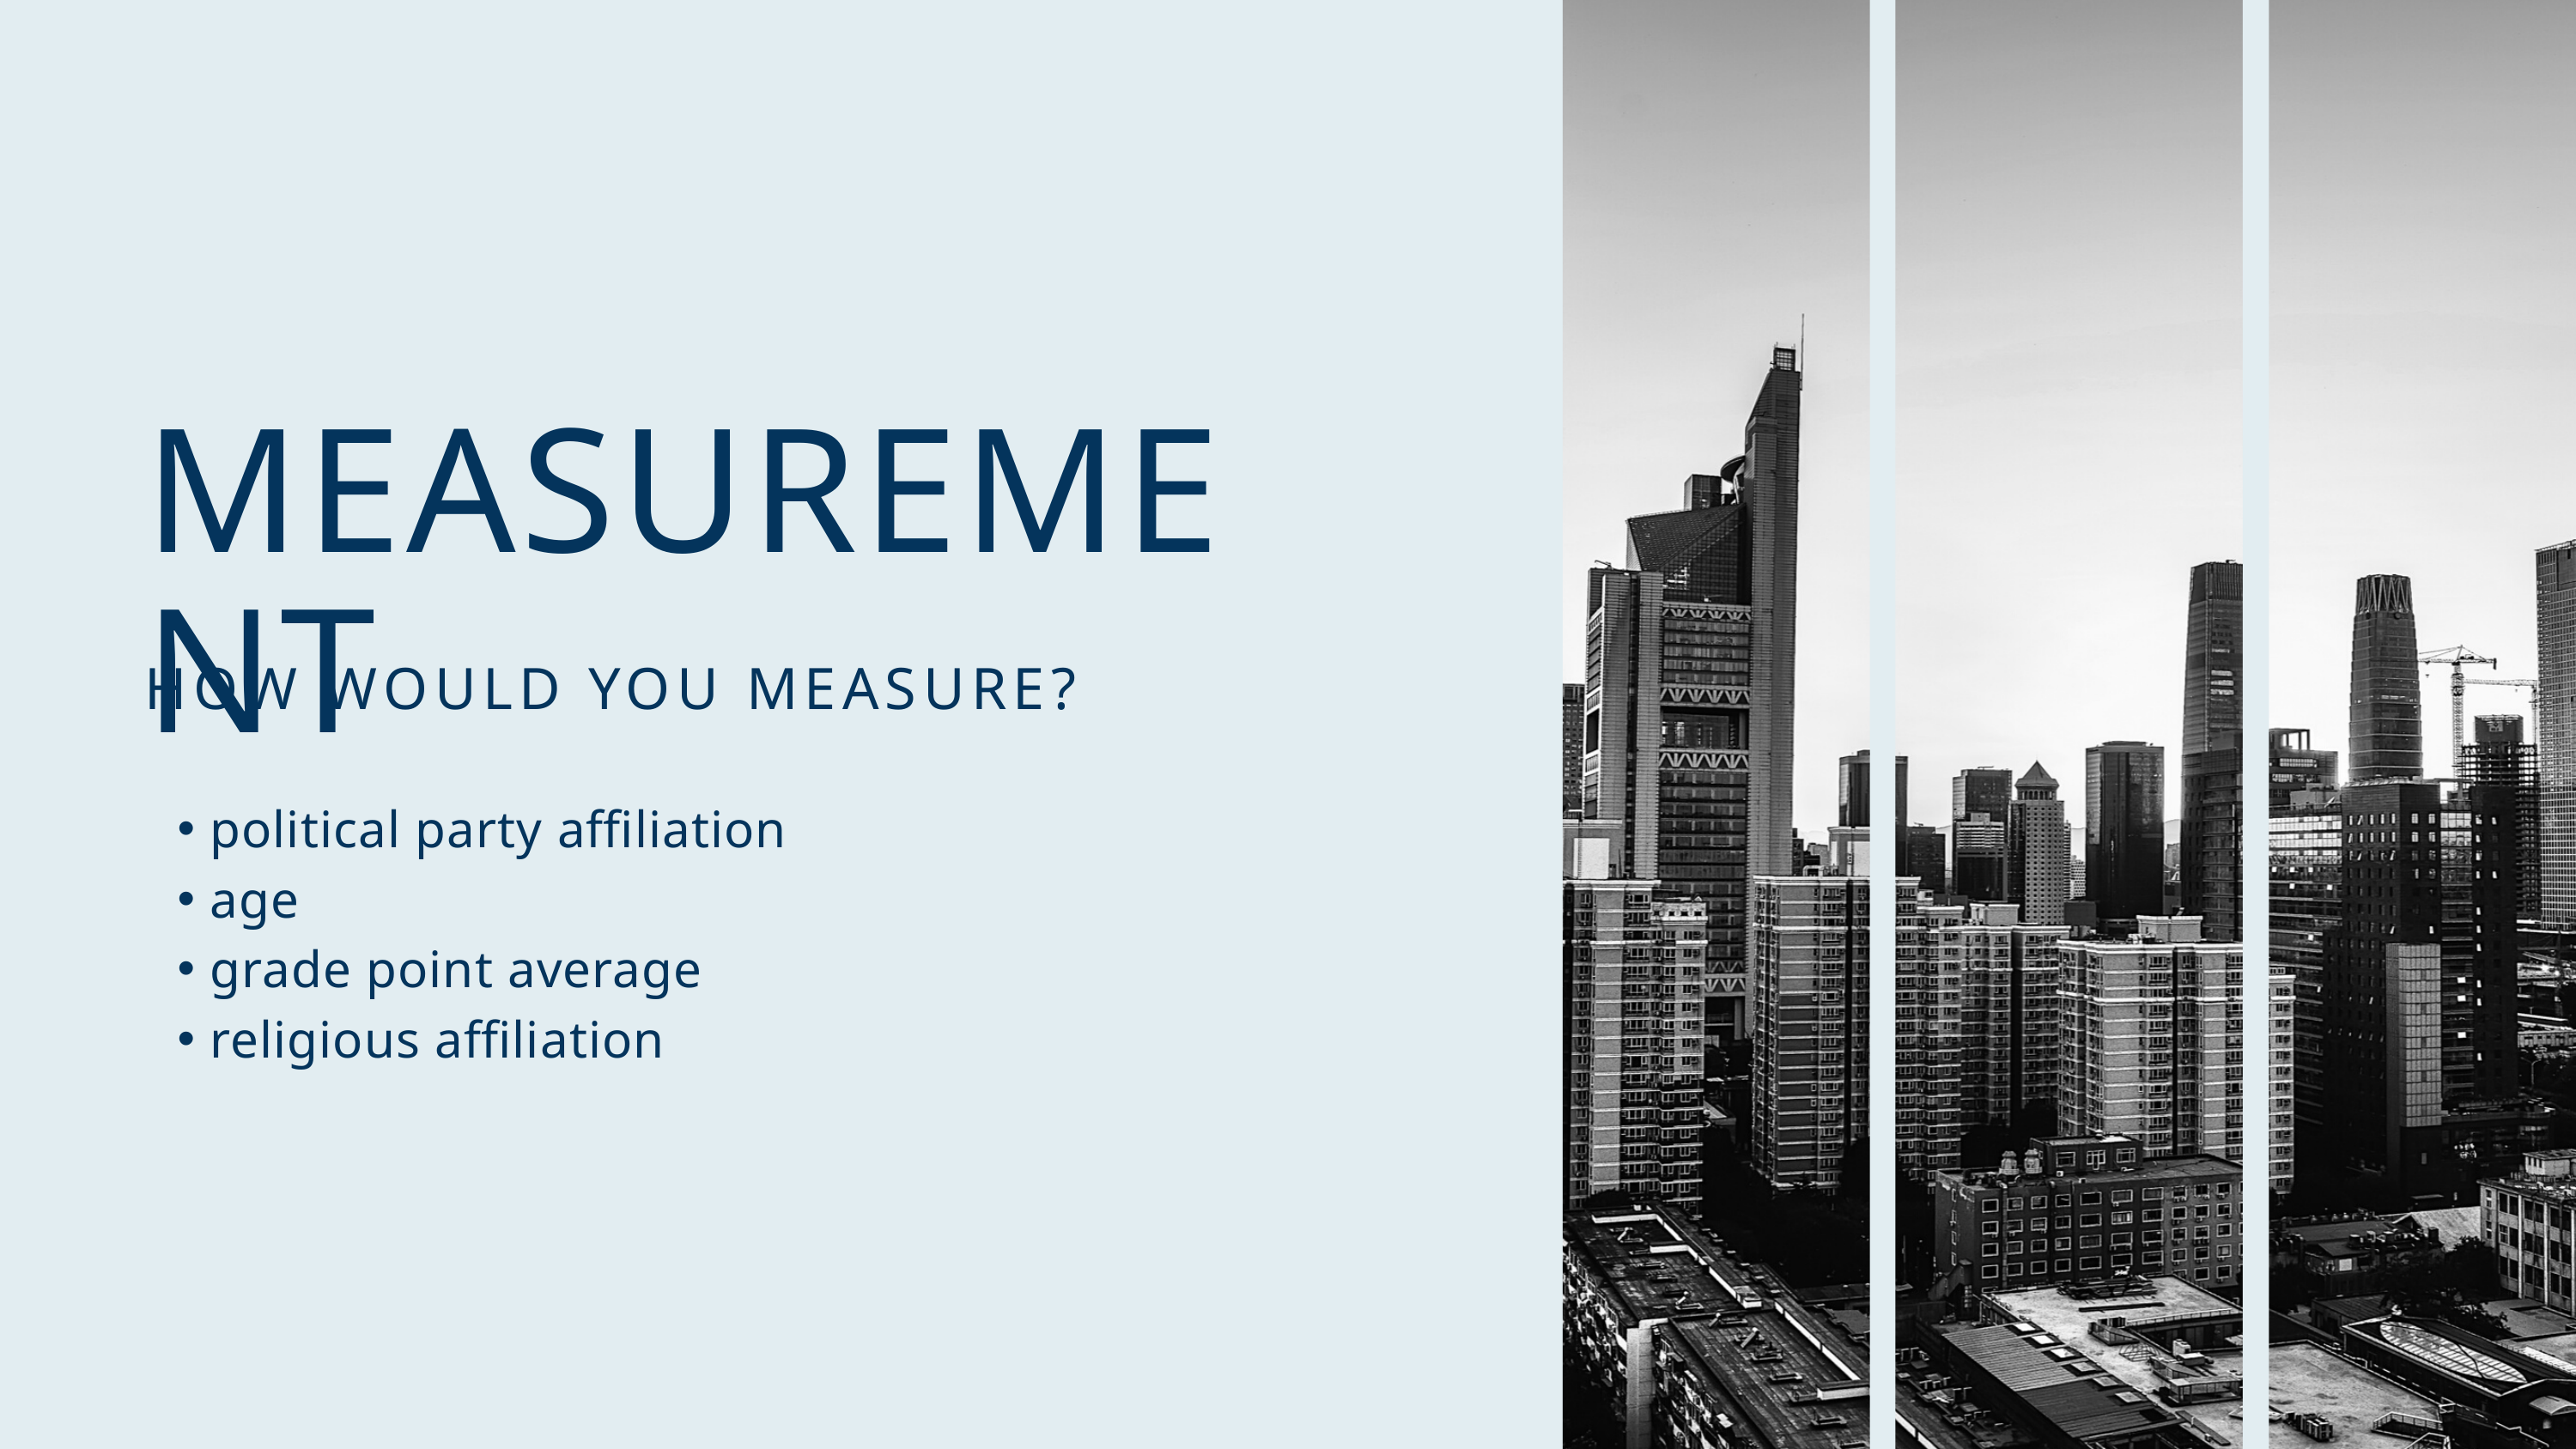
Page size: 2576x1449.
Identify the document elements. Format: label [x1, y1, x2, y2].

picture [1562, 0, 1869, 1449]
picture [2269, 0, 2576, 1449]
text_box [144, 391, 1267, 1062]
text_box [1869, 0, 2269, 1449]
